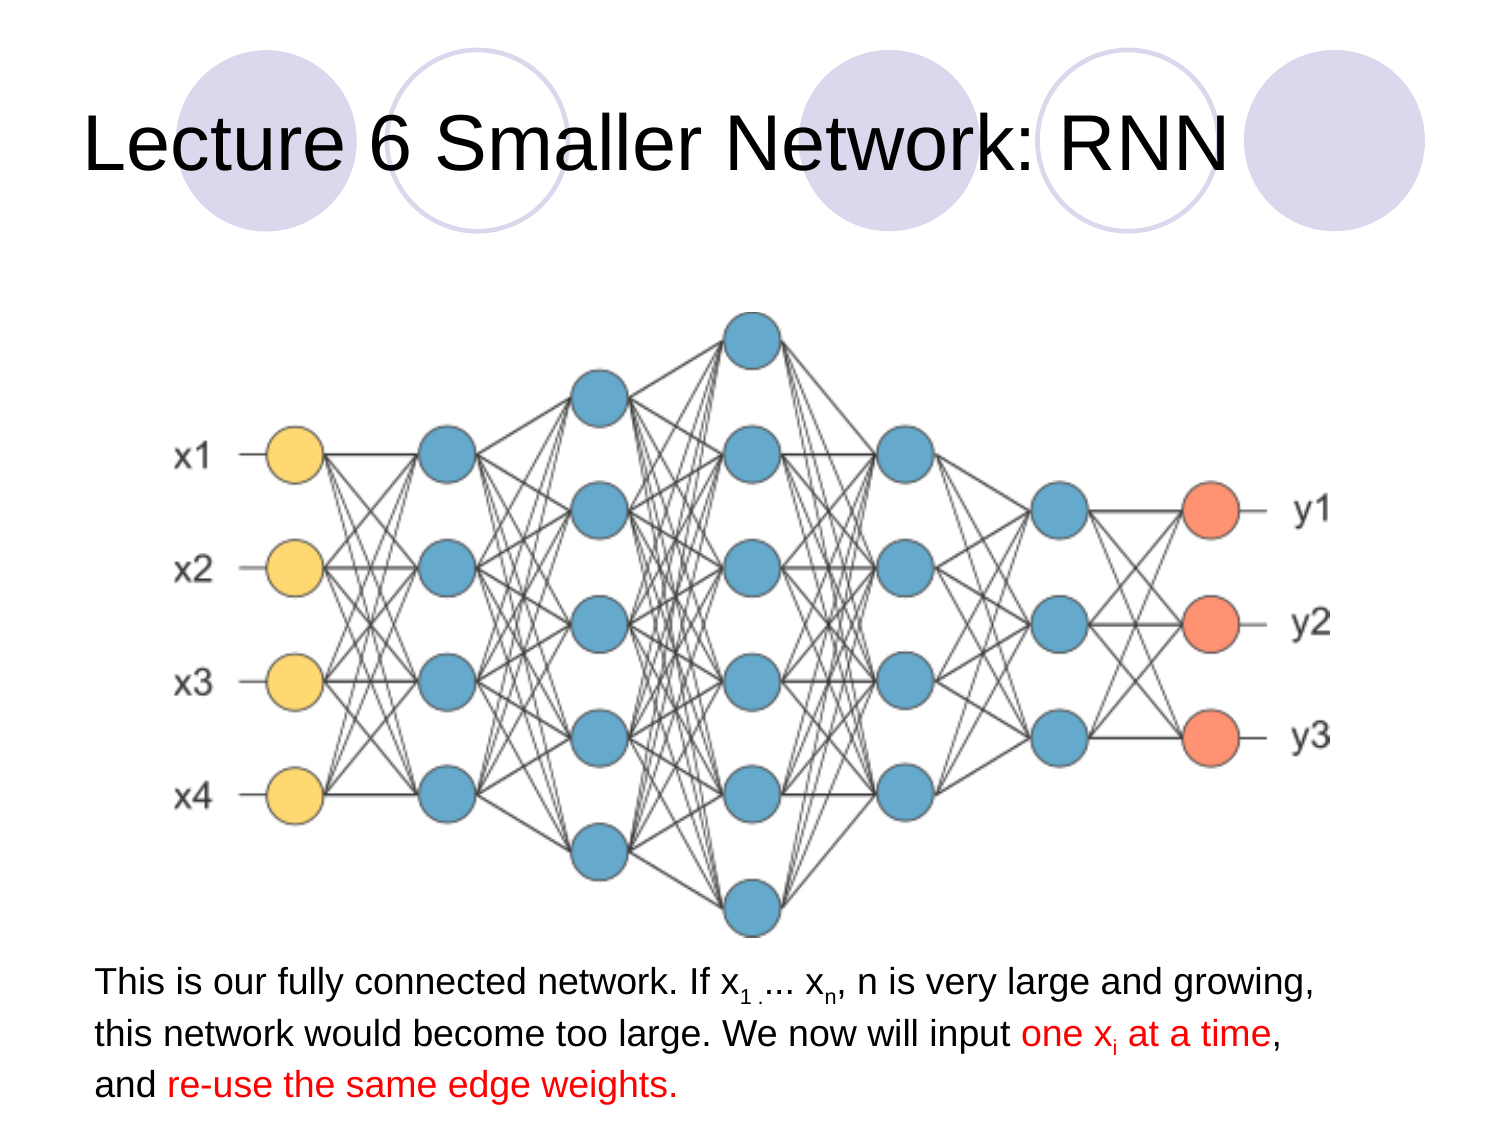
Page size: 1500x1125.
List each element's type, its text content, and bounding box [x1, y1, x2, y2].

picture [174, 312, 1330, 938]
text_box This is our fully connected network. If x1 .... xn, n is very large and growing, this network would become too large. We now will input one xi at a time, and re-use the same edge weights. [86, 949, 1334, 1112]
title Lecture 6 Smaller Network: RNN [74, 44, 1426, 234]
